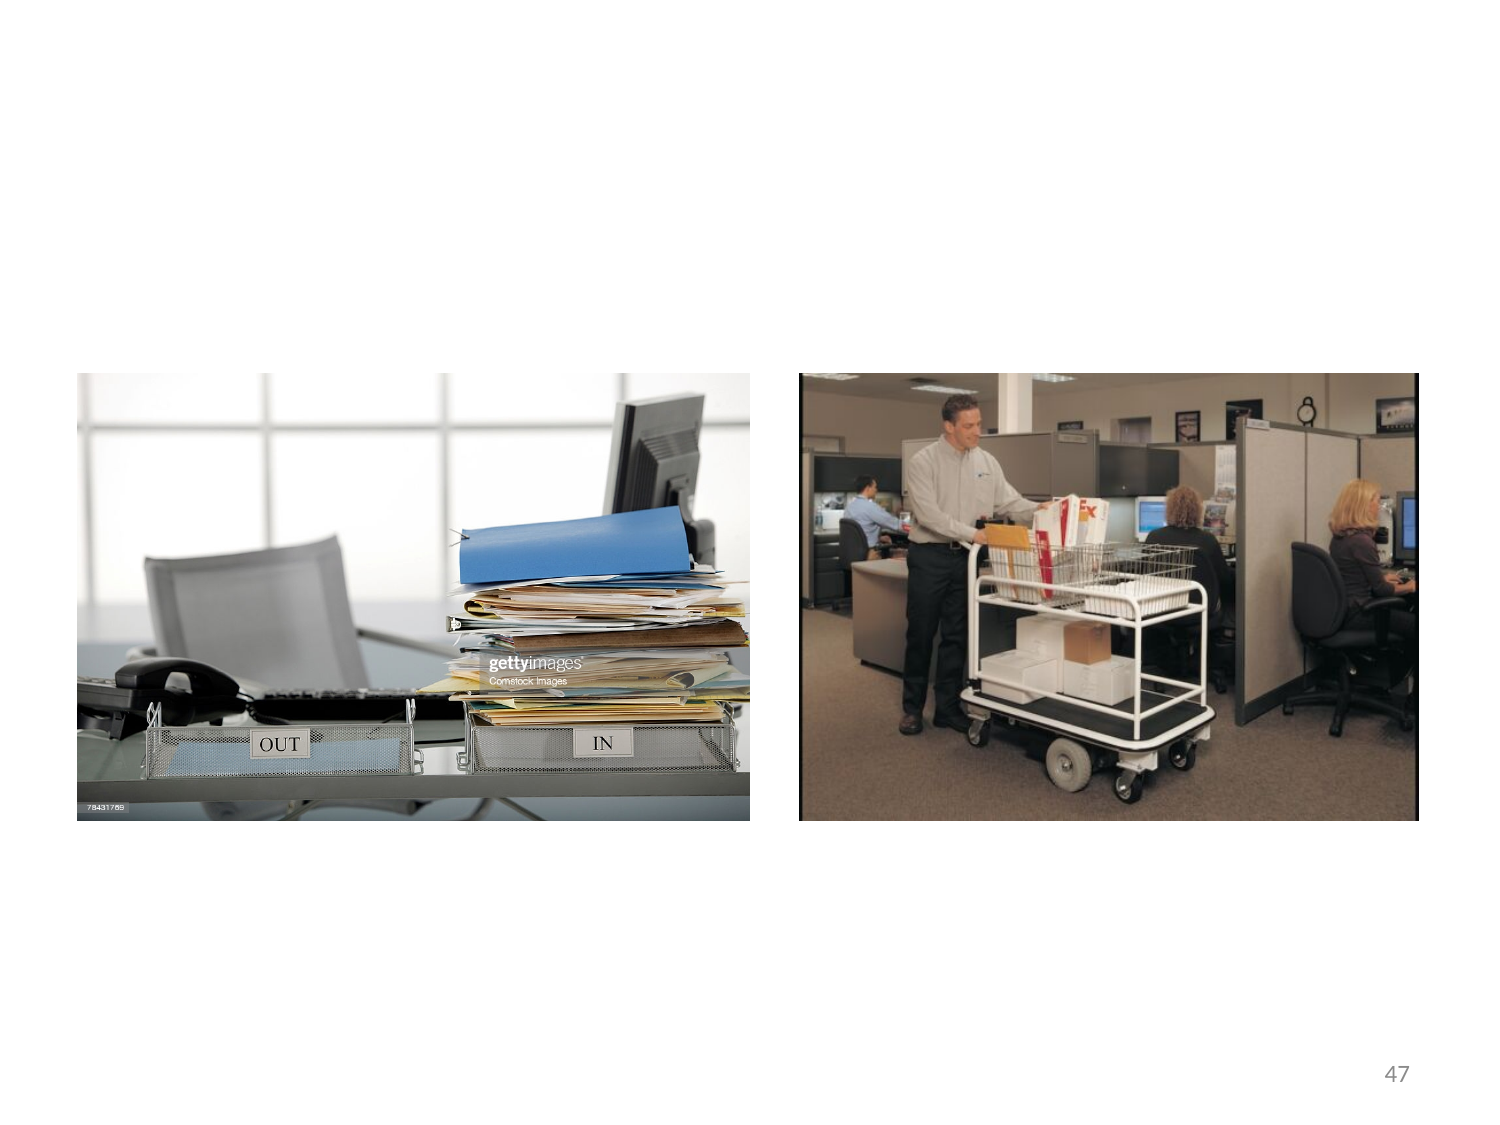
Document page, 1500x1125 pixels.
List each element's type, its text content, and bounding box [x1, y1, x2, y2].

picture [77, 373, 751, 821]
picture [798, 373, 1419, 821]
slide_number 47 [1074, 1042, 1425, 1103]
